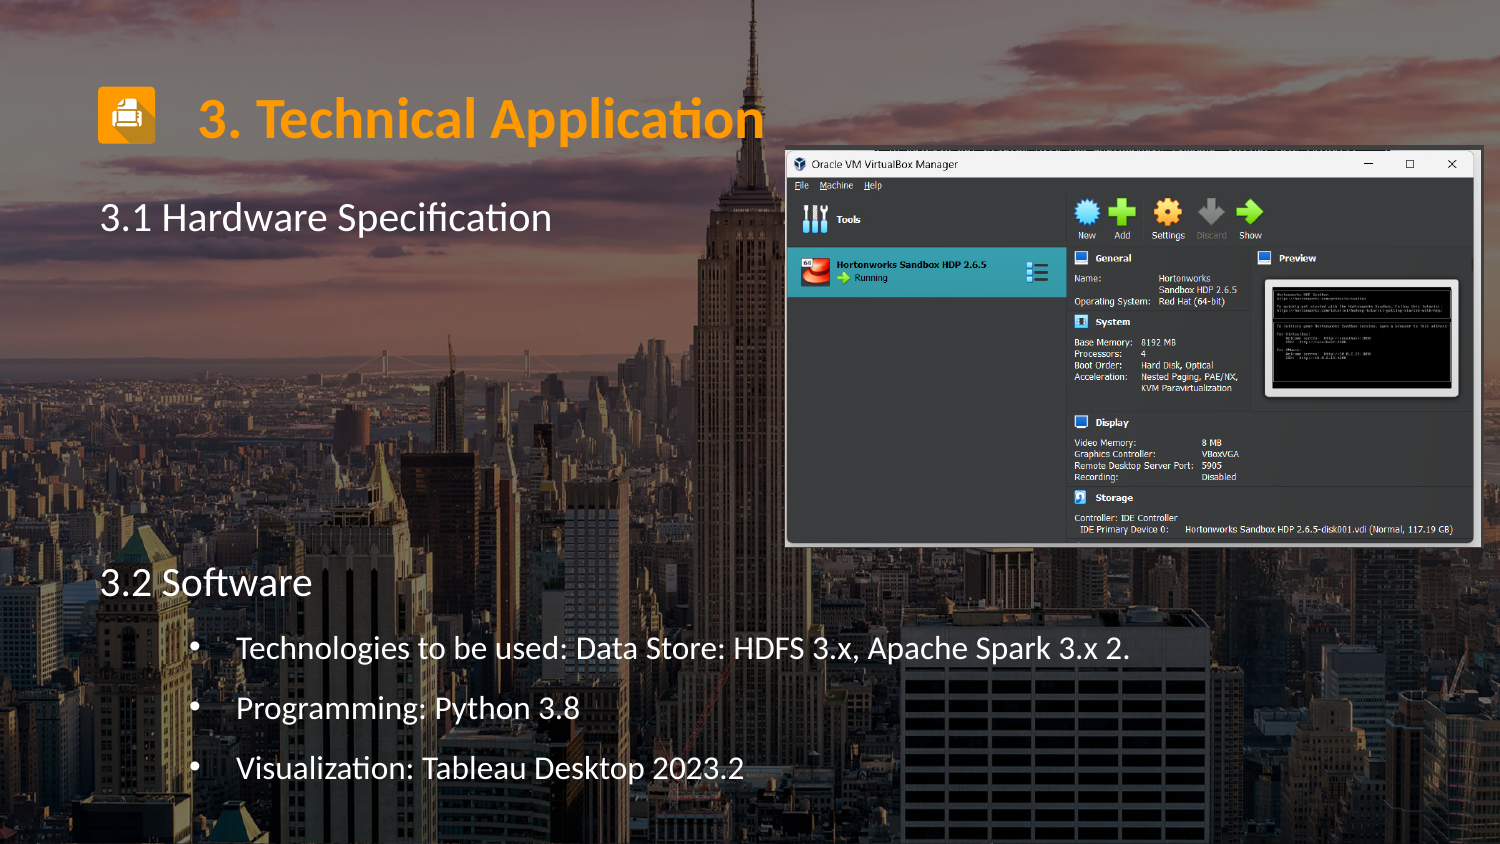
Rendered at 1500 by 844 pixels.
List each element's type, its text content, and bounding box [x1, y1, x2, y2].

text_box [97, 86, 156, 144]
text_box Technologies to be used: Data Store: HDFS 3.x, Apache Spark 3.x 2. Programming: Python 3.8 Visualization: Tableau Desktop 2023.2 [174, 598, 1223, 794]
text_box 3.2 Software [84, 547, 607, 613]
text_box 3. Technical Application [183, 72, 1243, 158]
picture [0, 0, 1500, 844]
text_box 3.1 Hardware Specification [84, 181, 607, 247]
